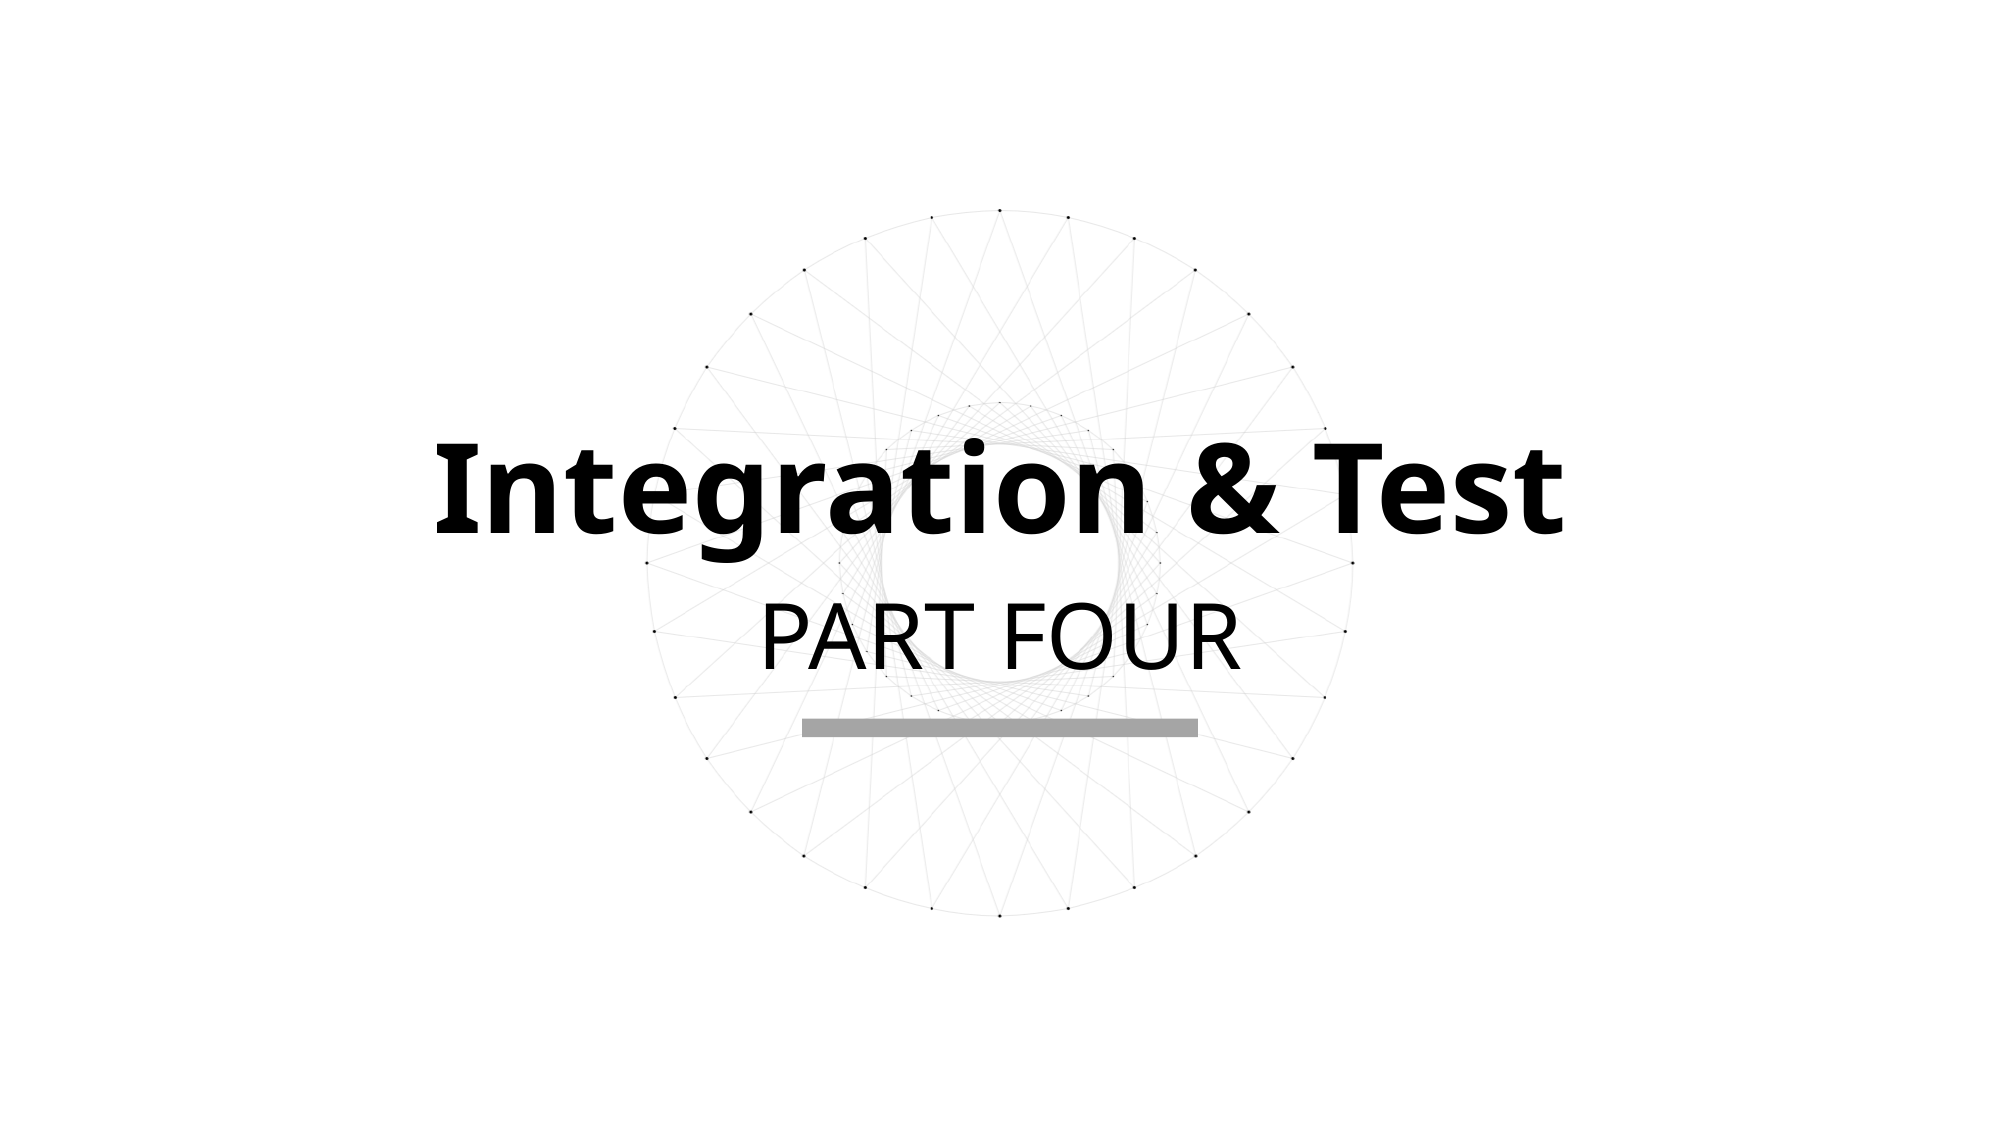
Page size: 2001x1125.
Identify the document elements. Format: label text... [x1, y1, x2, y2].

list PART FOUR [381, 581, 1619, 699]
text_box [801, 718, 1199, 738]
list Integration & Test [381, 404, 1619, 581]
picture [672, 193, 1339, 404]
picture [663, 699, 1348, 932]
